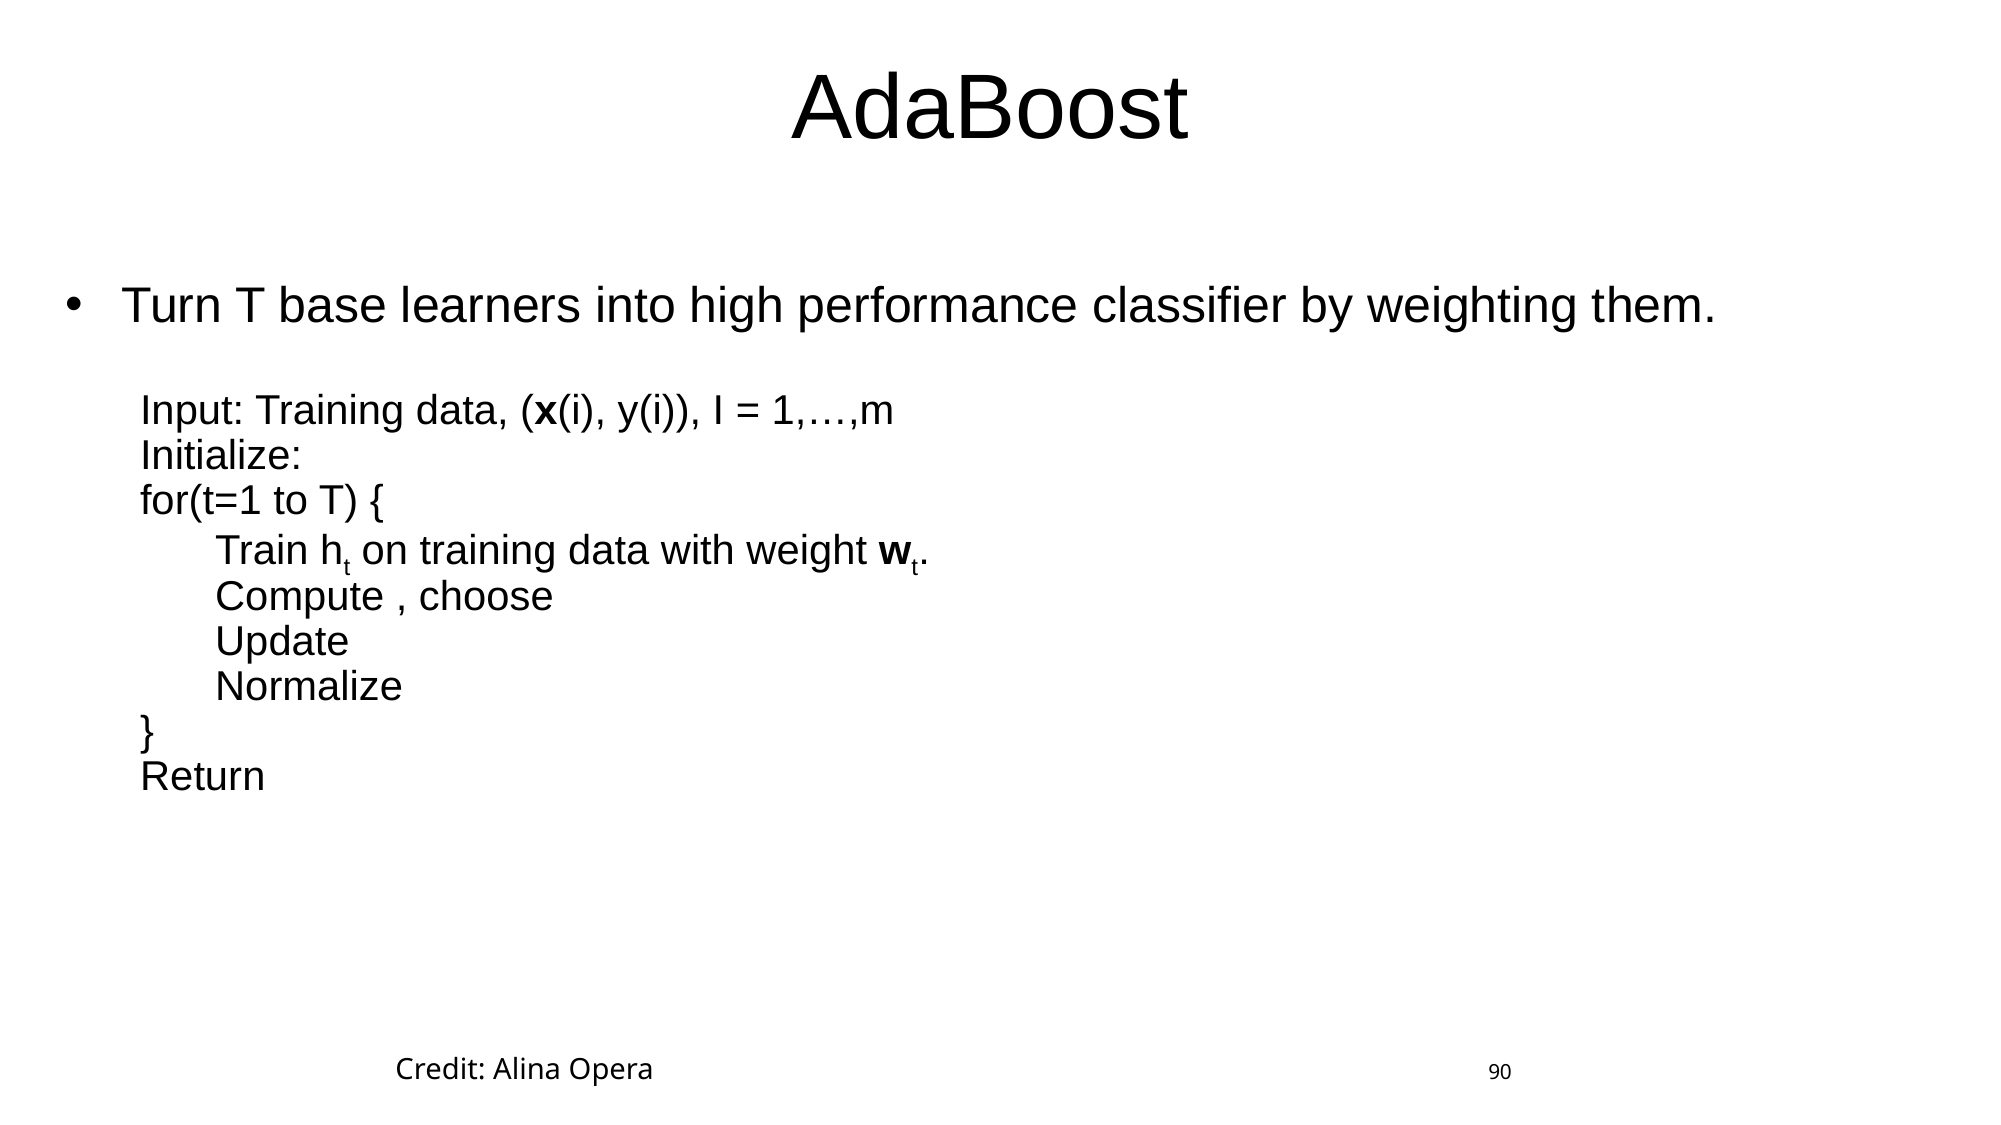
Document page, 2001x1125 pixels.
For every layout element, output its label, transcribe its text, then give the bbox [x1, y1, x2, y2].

text_box Credit: Alina Opera [380, 1042, 670, 1093]
title AdaBoost [69, 37, 1912, 180]
slide_number 90 [1325, 1042, 1675, 1103]
